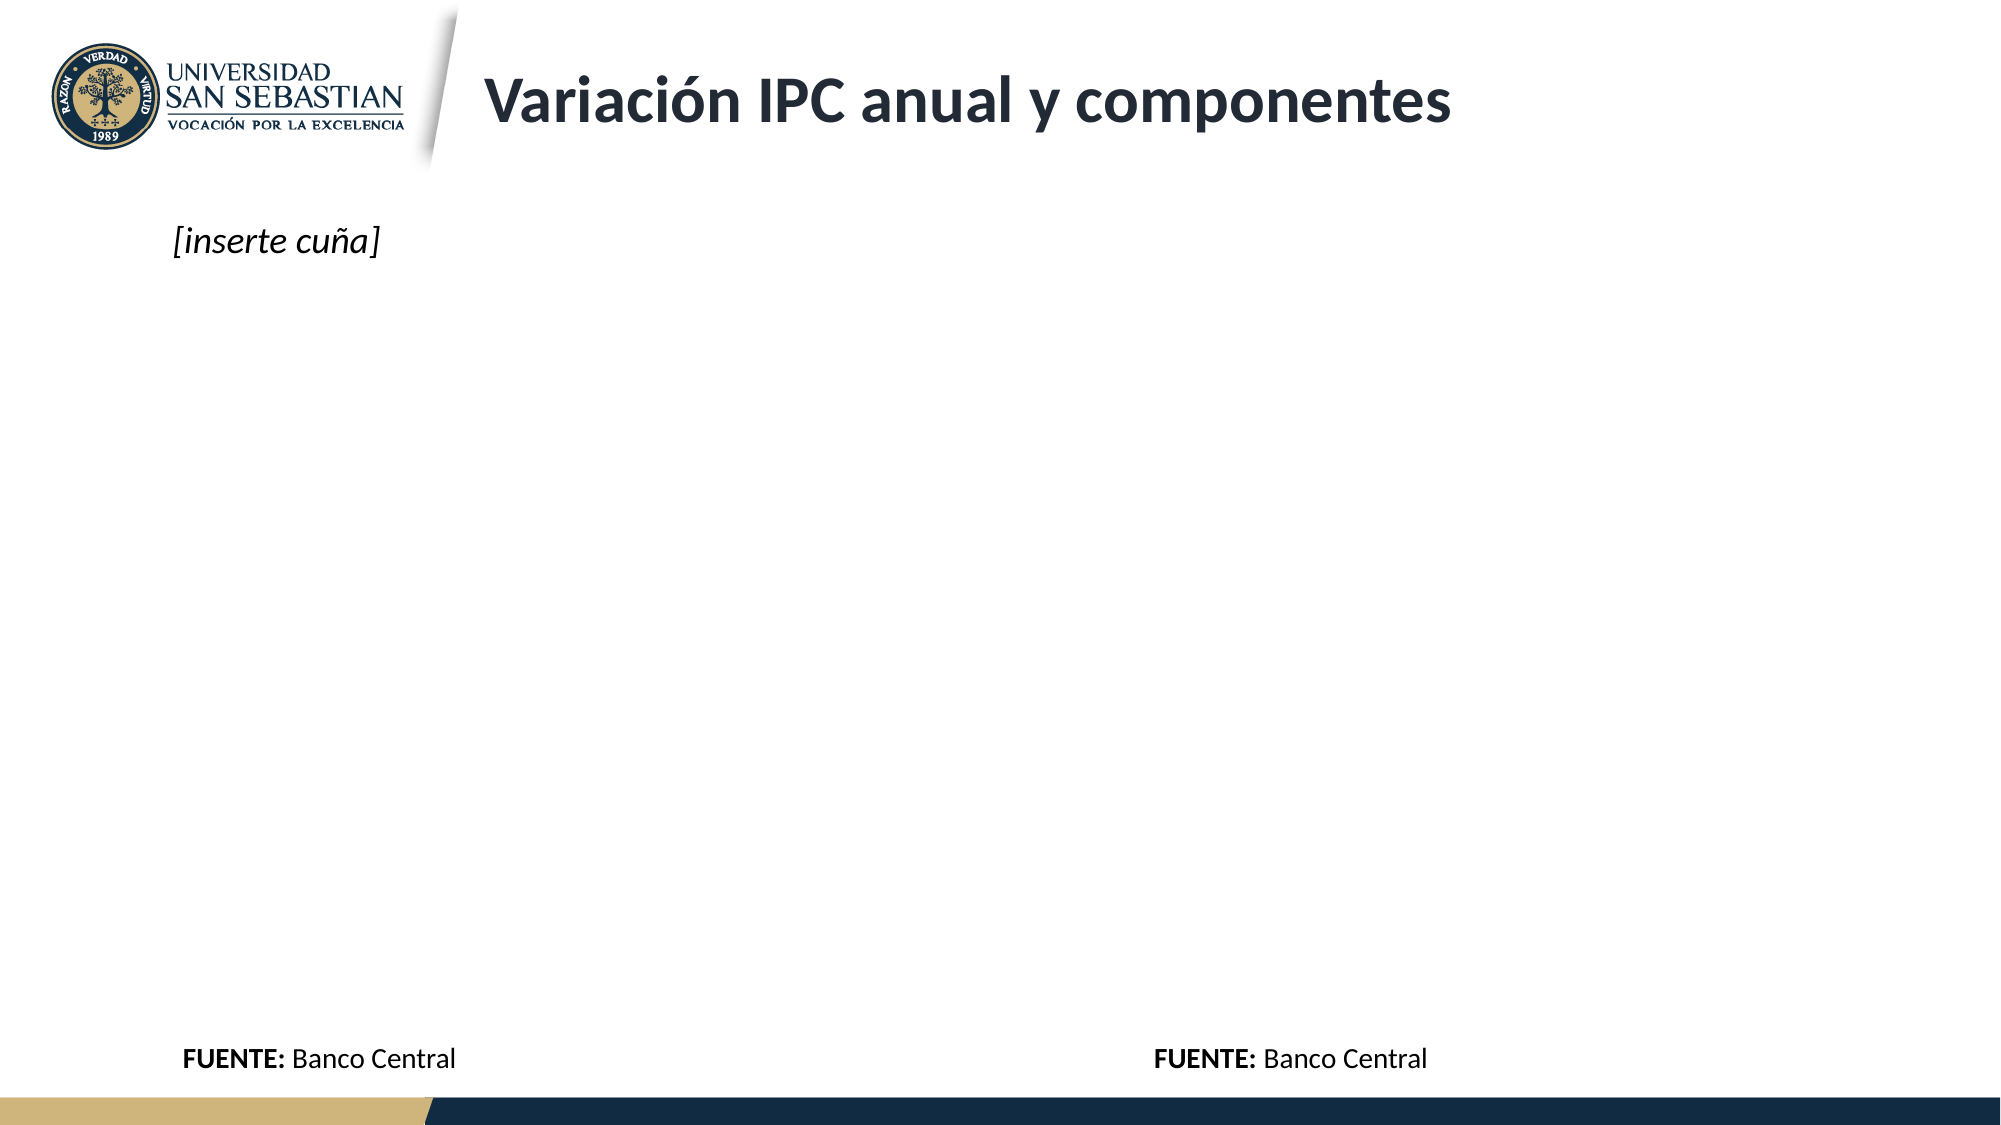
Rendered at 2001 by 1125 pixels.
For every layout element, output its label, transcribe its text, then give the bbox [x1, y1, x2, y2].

text_box [inserte cuña] [157, 209, 1822, 269]
text_box FUENTE: Banco Central [1139, 1031, 1832, 1082]
text_box Variación IPC anual y componentes [469, 47, 1898, 143]
picture [0, 0, 2001, 1125]
text_box FUENTE: Banco Central [168, 1031, 861, 1082]
